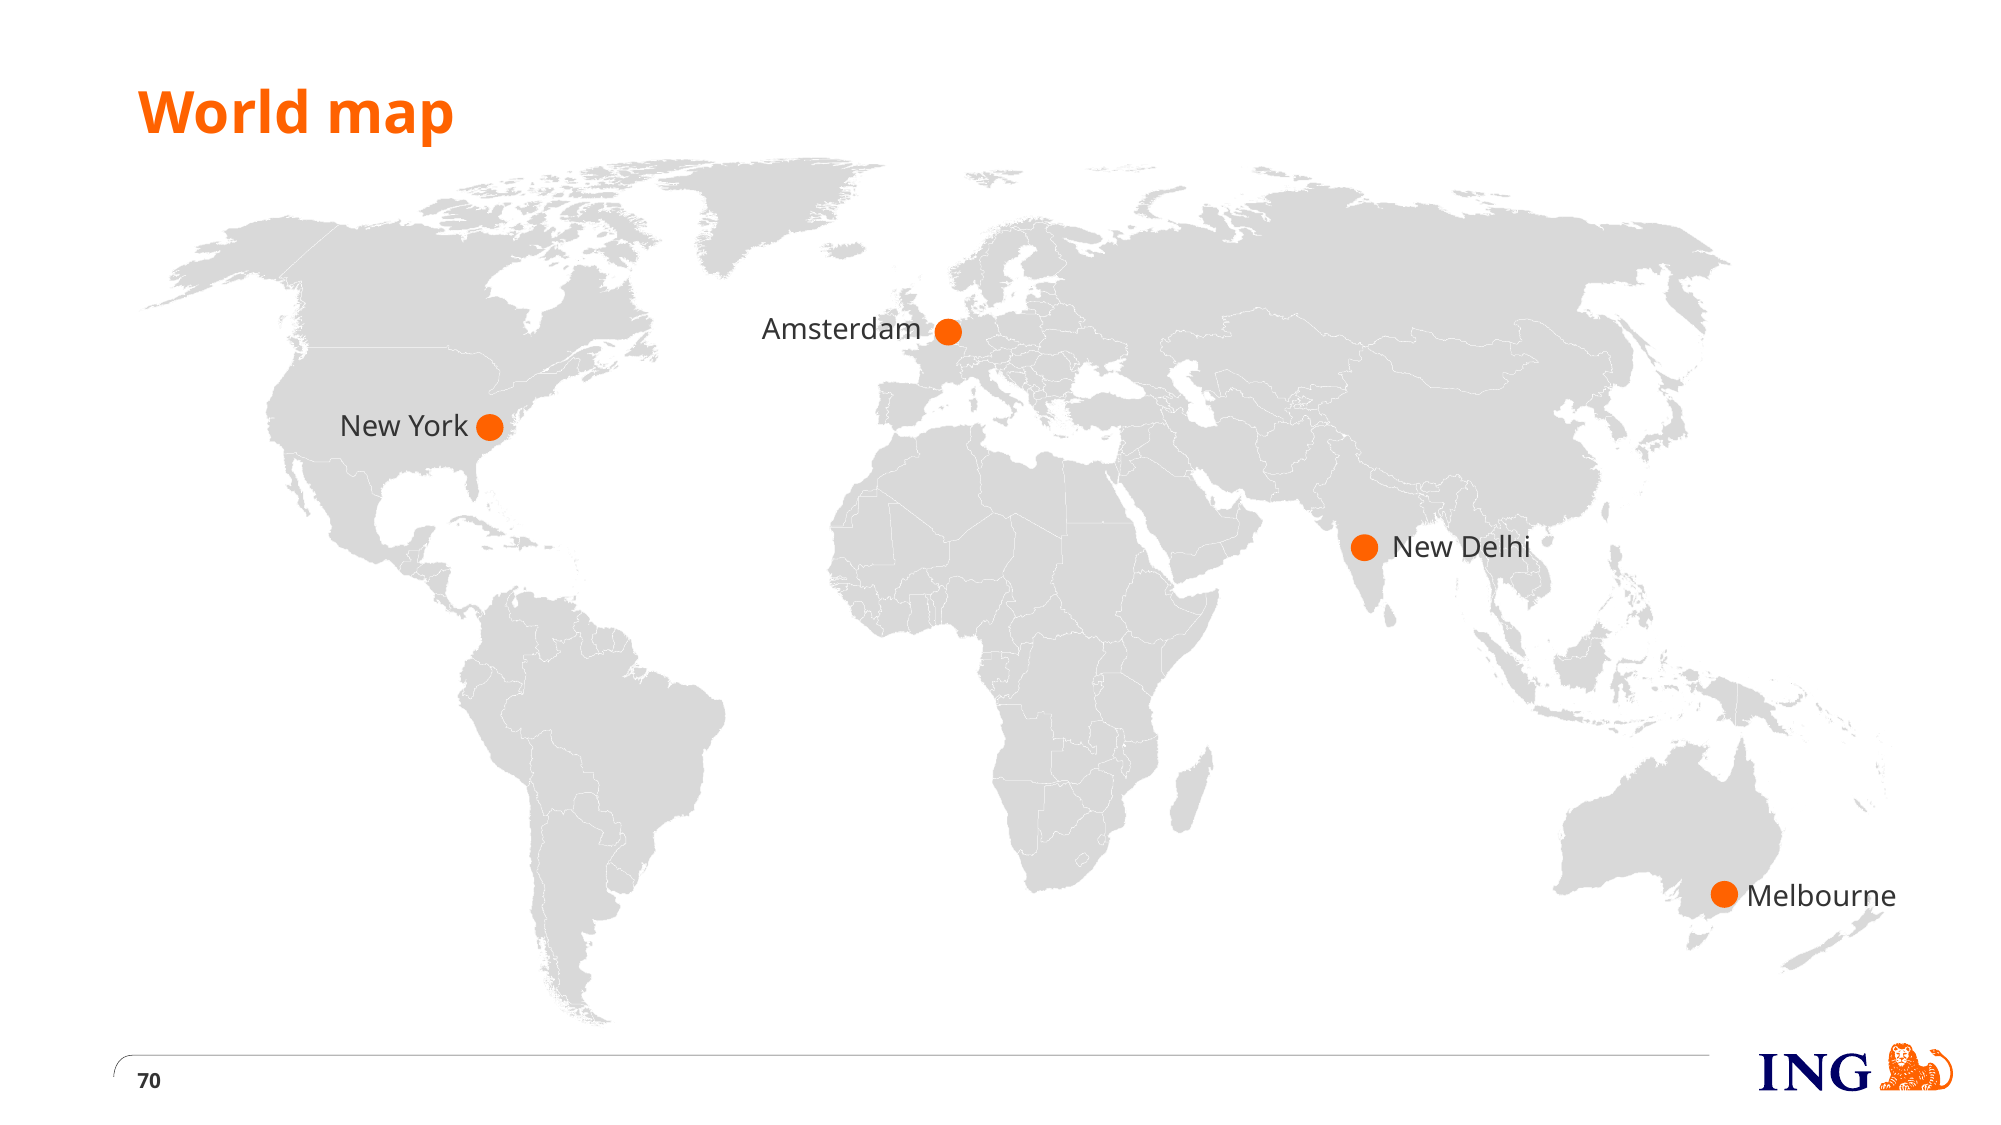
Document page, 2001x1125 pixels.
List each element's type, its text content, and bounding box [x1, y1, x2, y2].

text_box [1710, 869, 1906, 921]
title World map [138, 46, 1860, 157]
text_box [326, 400, 504, 451]
slide_number 70 [137, 1066, 219, 1097]
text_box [1350, 521, 1544, 572]
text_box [751, 303, 962, 354]
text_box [138, 157, 1893, 1029]
